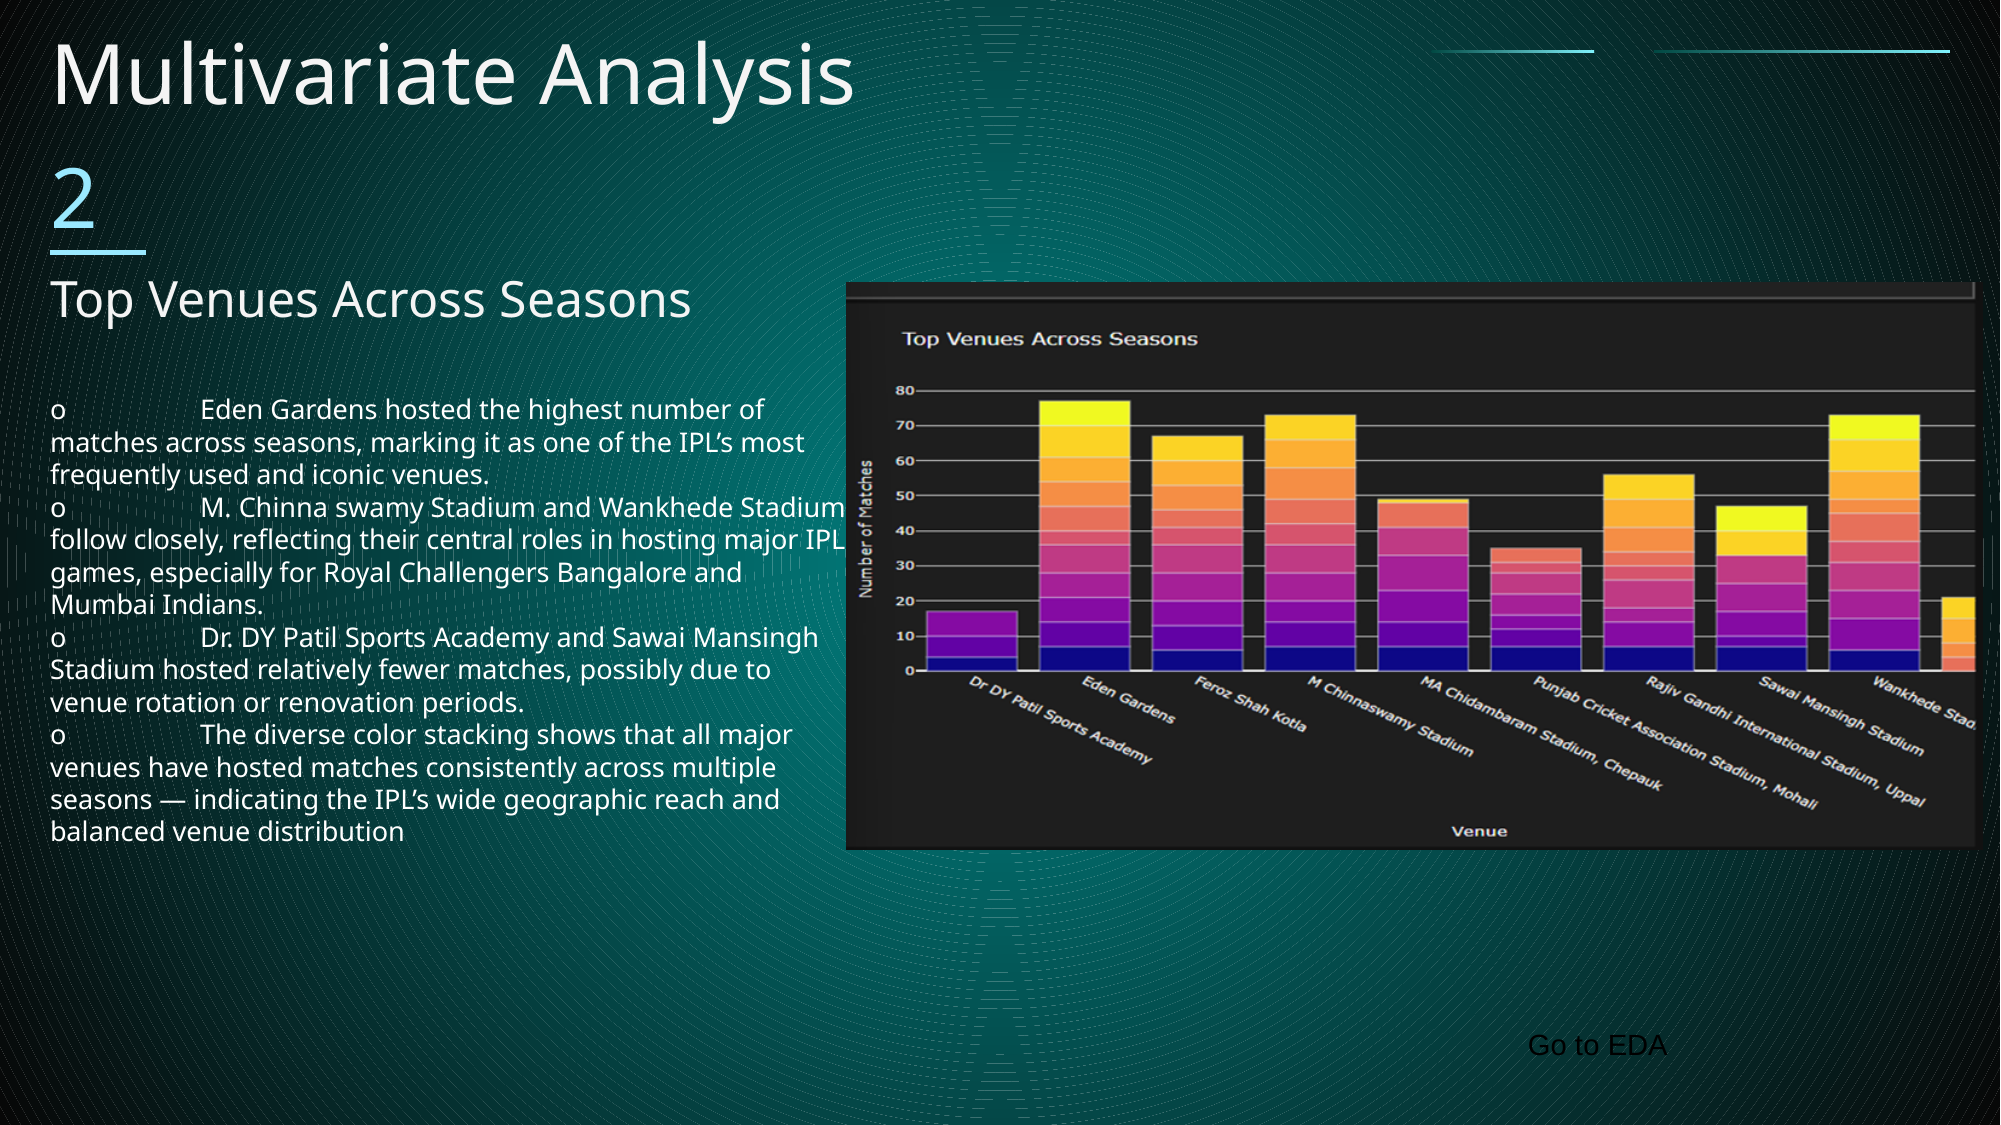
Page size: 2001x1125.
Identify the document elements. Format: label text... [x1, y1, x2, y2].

text_box Go to EDA [1512, 1018, 2000, 1069]
picture [845, 281, 1983, 850]
title 2 [30, 174, 300, 266]
subtitle o Eden Gardens hosted the highest number of matches across seasons, marking it as one of the IPL’s most frequently used and iconic venues. o M. Chinna swamy Stadium and Wankhede Stadium follow closely, reflecting their central roles in hosting major IPL games, especially for Royal Challengers Bangalore and Mumbai Indians. o Dr. DY Patil Sports Academy and Sawai Mansingh Stadium hosted relatively fewer matches, possibly due to venue rotation or renovation periods. o The diverse color stacking shows that all major venues have hosted matches consistently across multiple seasons — indicating the IPL’s wide geographic reach and balanced venue distribution [50, 392, 847, 863]
title Top Venues Across Seasons [50, 267, 847, 359]
title Multivariate Analysis [50, 21, 942, 113]
